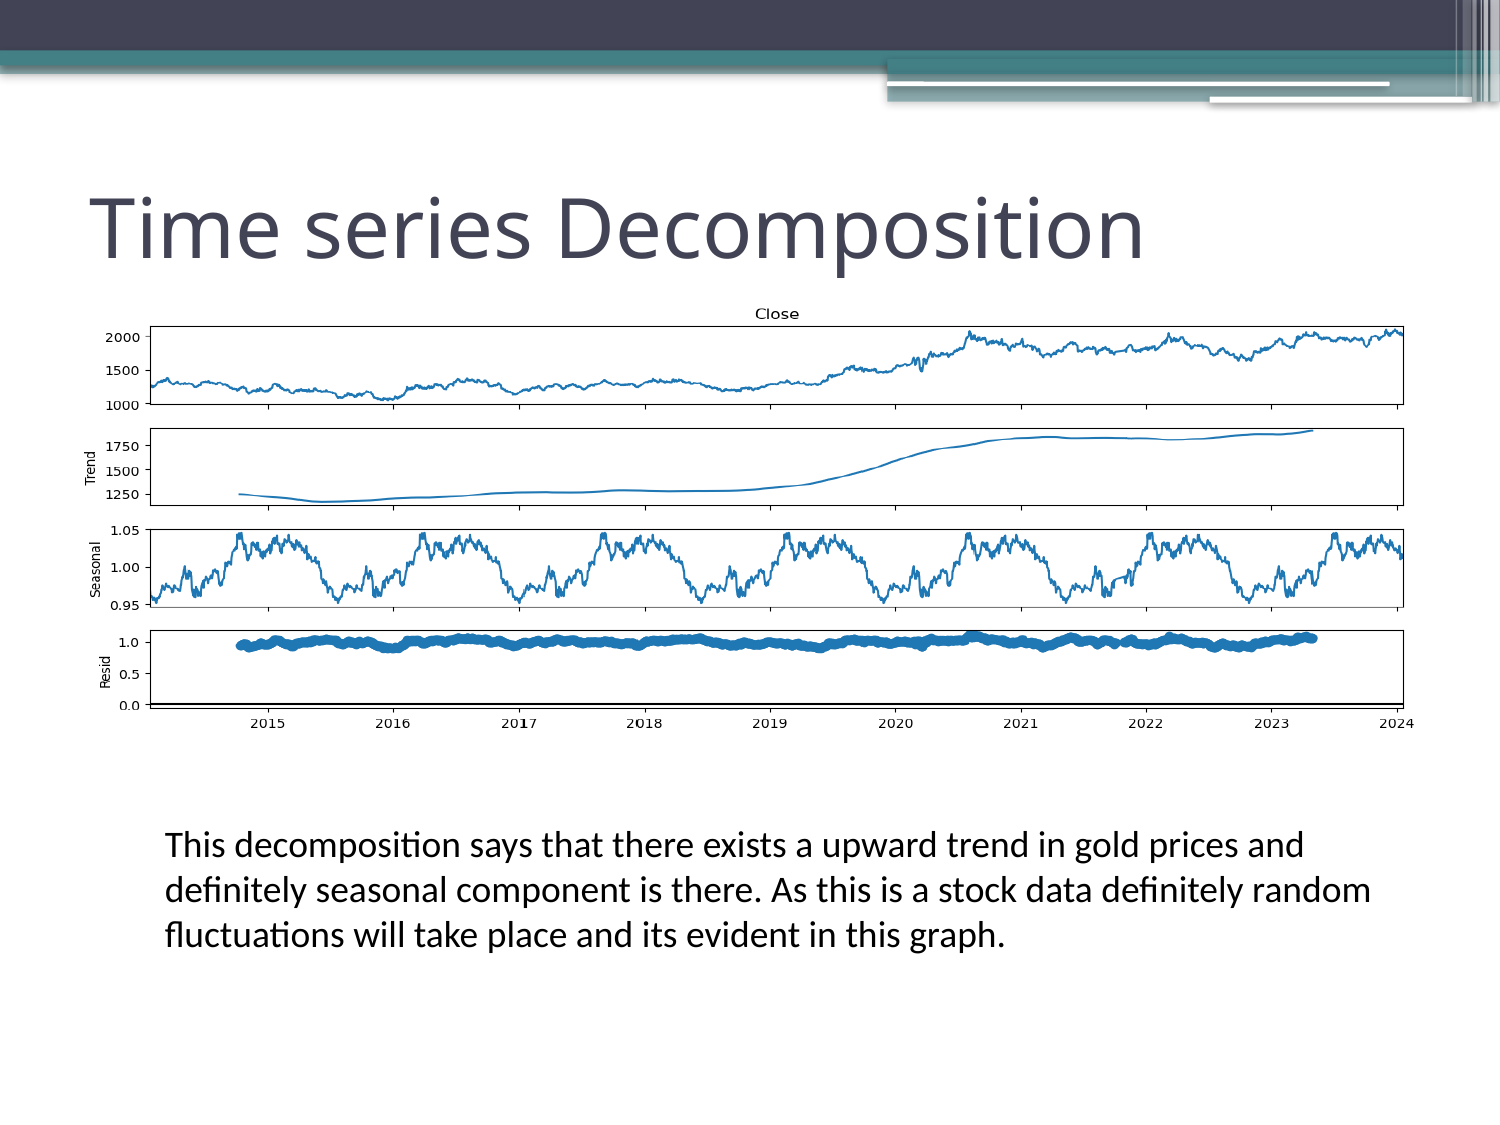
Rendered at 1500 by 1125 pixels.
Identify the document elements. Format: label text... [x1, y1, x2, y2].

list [74, 299, 1426, 738]
title Time series Decomposition [75, 137, 1425, 298]
text_box This decomposition says that there exists a upward trend in gold prices and definitely seasonal component is there. As this is a stock data definitely random fluctuations will take place and its evident in this graph. [150, 812, 1450, 963]
